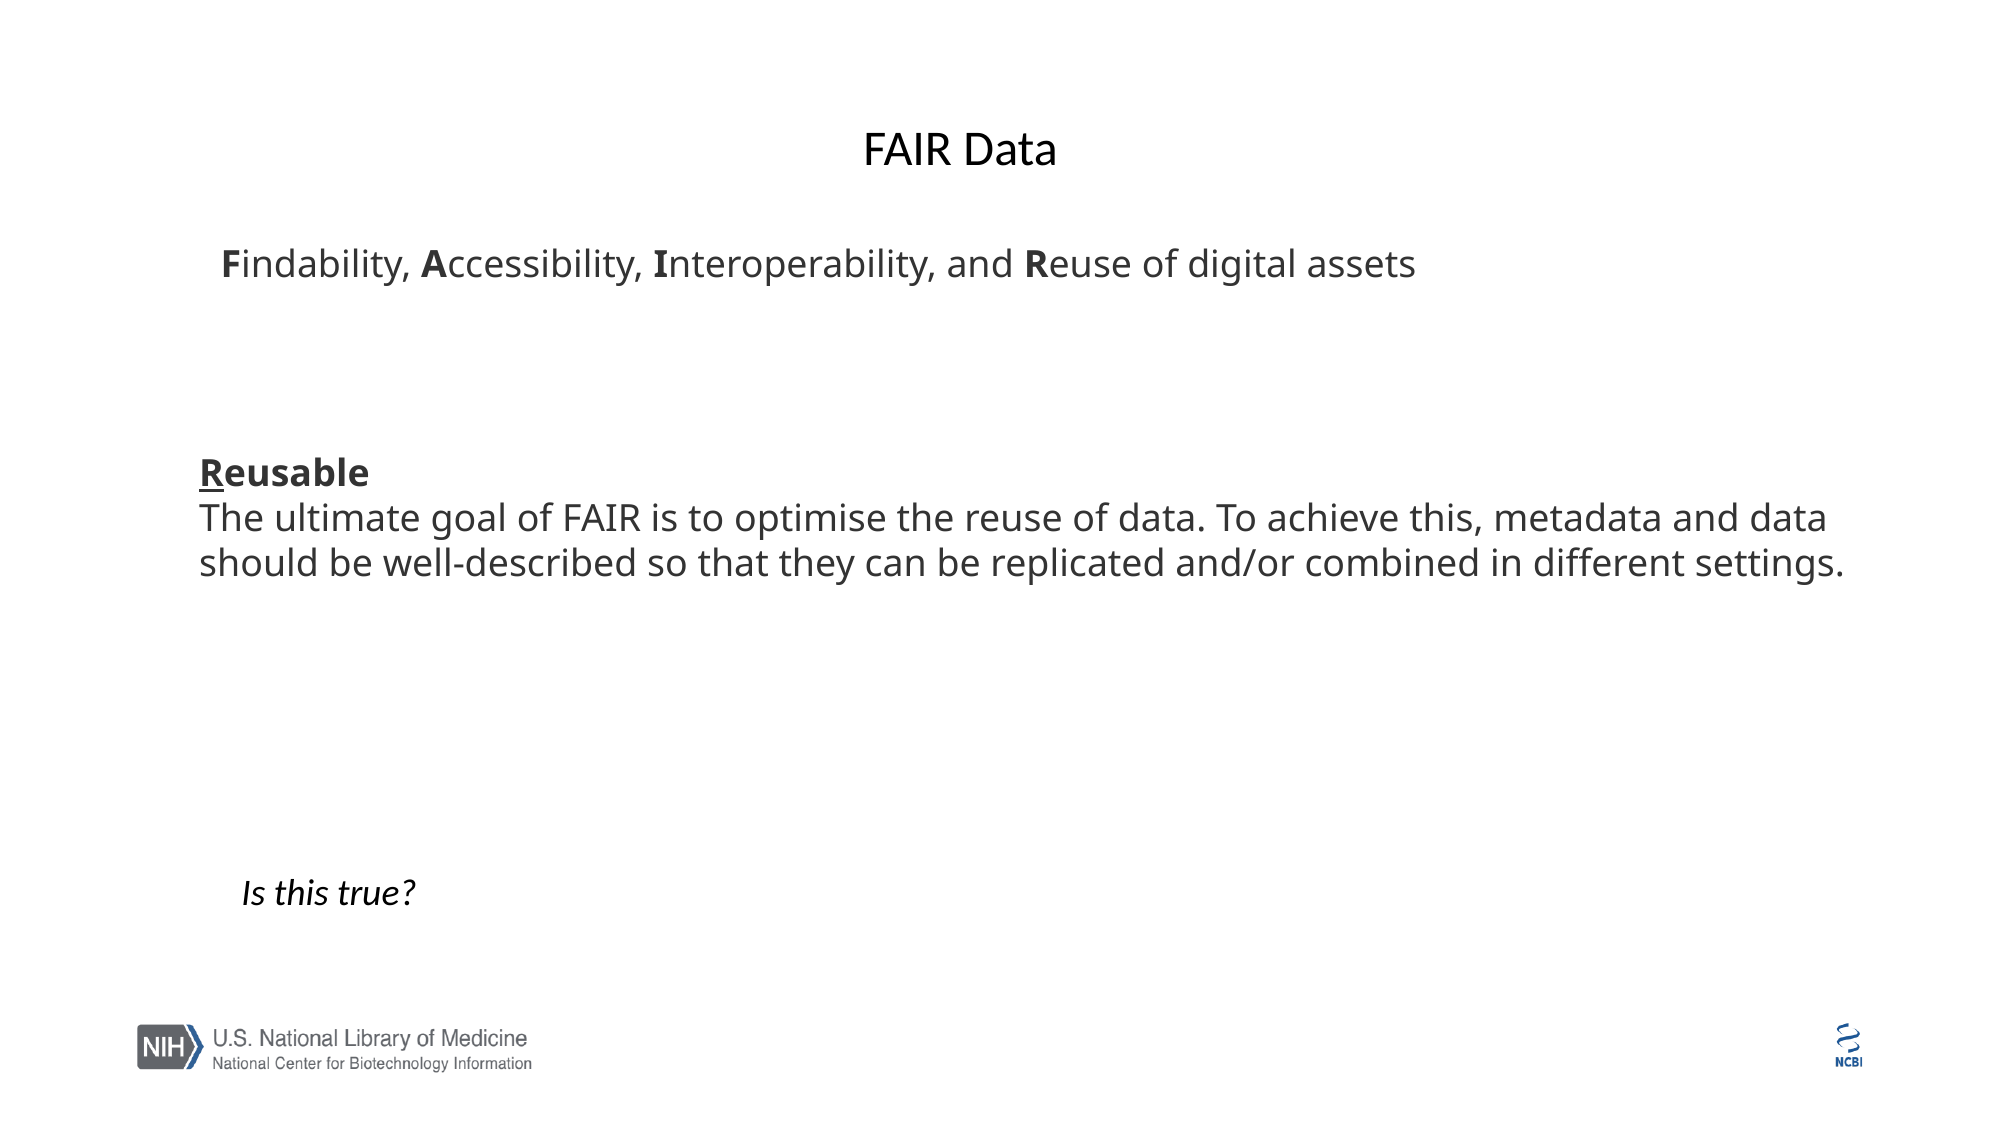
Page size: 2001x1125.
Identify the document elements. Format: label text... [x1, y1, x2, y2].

text_box Reusable The ultimate goal of FAIR is to optimise the reuse of data. To achieve this, metadata and data should be well-described so that they can be replicated and/or combined in different settings. [184, 441, 1894, 591]
text_box FAIR Data [848, 107, 1073, 183]
text_box Is this true? [226, 860, 433, 920]
text_box Findability, Accessibility, Interoperability, and Reuse of digital assets [205, 232, 1566, 293]
